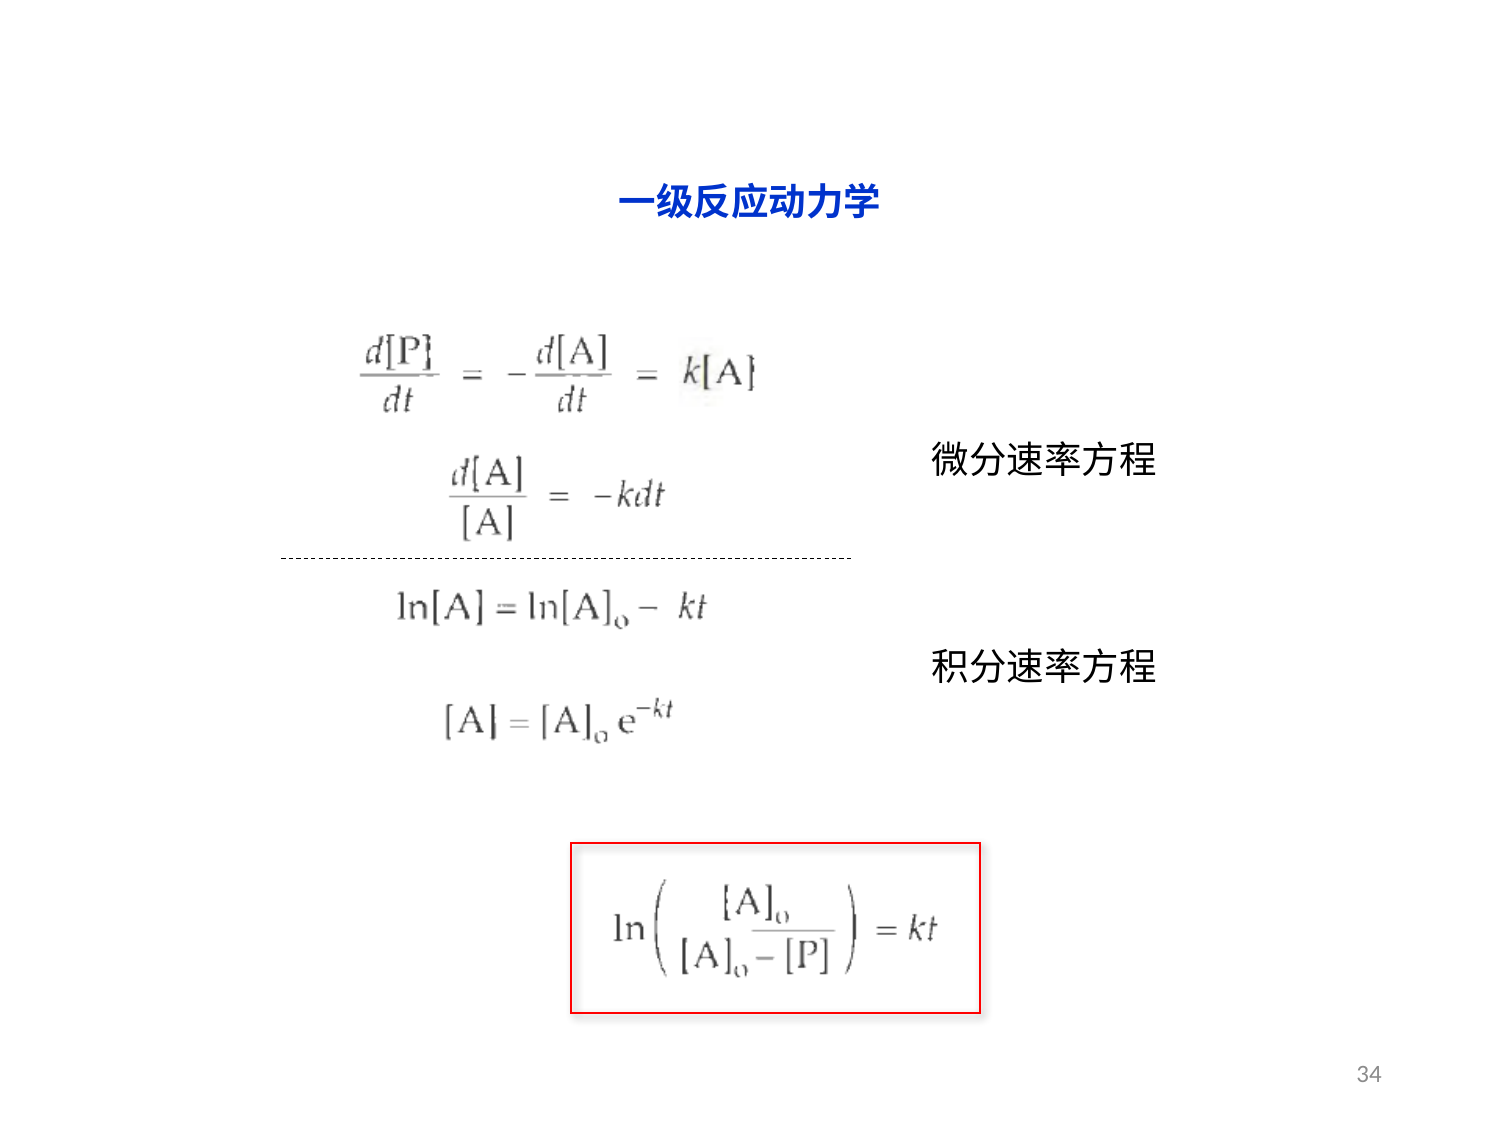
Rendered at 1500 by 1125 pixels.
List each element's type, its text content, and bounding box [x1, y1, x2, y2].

text_box 微分速率方程 [917, 428, 1238, 489]
picture [581, 845, 961, 1017]
picture [318, 308, 769, 558]
text_box [570, 842, 981, 1014]
slide_number 34 [1059, 1042, 1397, 1103]
picture [318, 559, 769, 775]
text_box 一级反应动力学 [195, 170, 1305, 231]
text_box 积分速率方程 [917, 635, 1238, 695]
